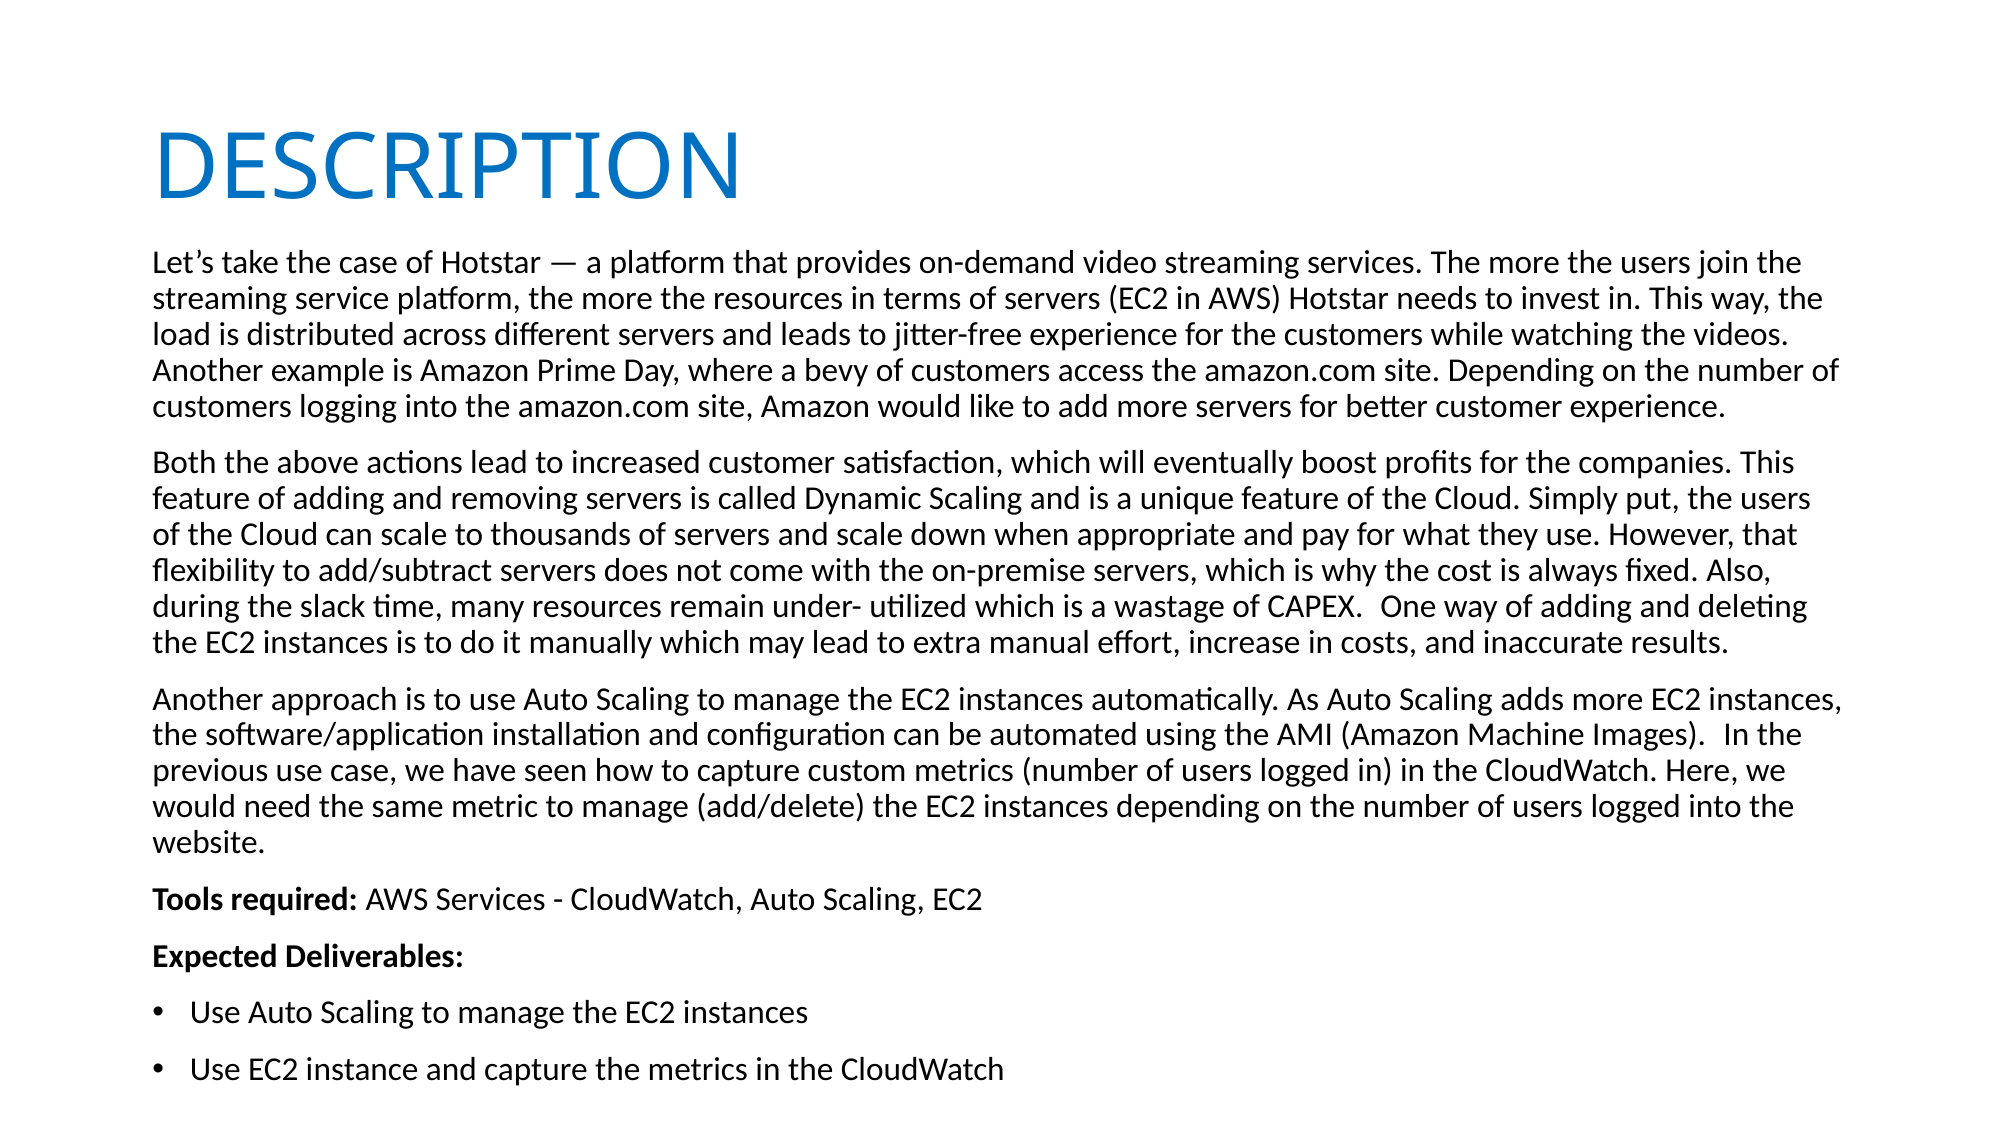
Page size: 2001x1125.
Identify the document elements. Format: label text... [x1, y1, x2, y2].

list Let’s take the case of Hotstar — a platform that provides on-demand video streaming services. The more the users join the streaming service platform, the more the resources in terms of servers (EC2 in AWS) Hotstar needs to invest in. This way, the load is distributed across different servers and leads to jitter-free experience for the customers while watching the videos. Another example is Amazon Prime Day, where a bevy of customers access the amazon.com site. Depending on the number of customers logging into the amazon.com site, Amazon would like to add more servers for better customer experience. Both the above actions lead to increased customer satisfaction, which will eventually boost profits for the companies. This feature of adding and removing servers is called Dynamic Scaling and is a unique feature of the Cloud. Simply put, the users of the Cloud can scale to thousands of servers and scale down when appropriate and pay for what they use. However, that flexibility to add/subtract servers does not come with the on-premise servers, which is why the cost is always fixed. Also, during the slack time, many resources remain under- utilized which is a wastage of CAPEX. One way of adding and deleting the EC2 instances is to do it manually which may lead to extra manual effort, increase in costs, and inaccurate results. Another approach is to use Auto Scaling to manage the EC2 instances automatically. As Auto Scaling adds more EC2 instances, the software/application installation and configuration can be automated using the AMI (Amazon Machine Images). In the previous use case, we have seen how to capture custom metrics (number of users logged in) in the CloudWatch. Here, we would need the same metric to manage (add/delete) the EC2 instances depending on the number of users logged into the website. Tools required: AWS Services - CloudWatch, Auto Scaling, EC2 Expected Deliverables: Use Auto Scaling to manage the EC2 instances Use EC2 instance and capture the metrics in the CloudWatch [137, 237, 1863, 1083]
title DESCRIPTION [137, 59, 1863, 237]
